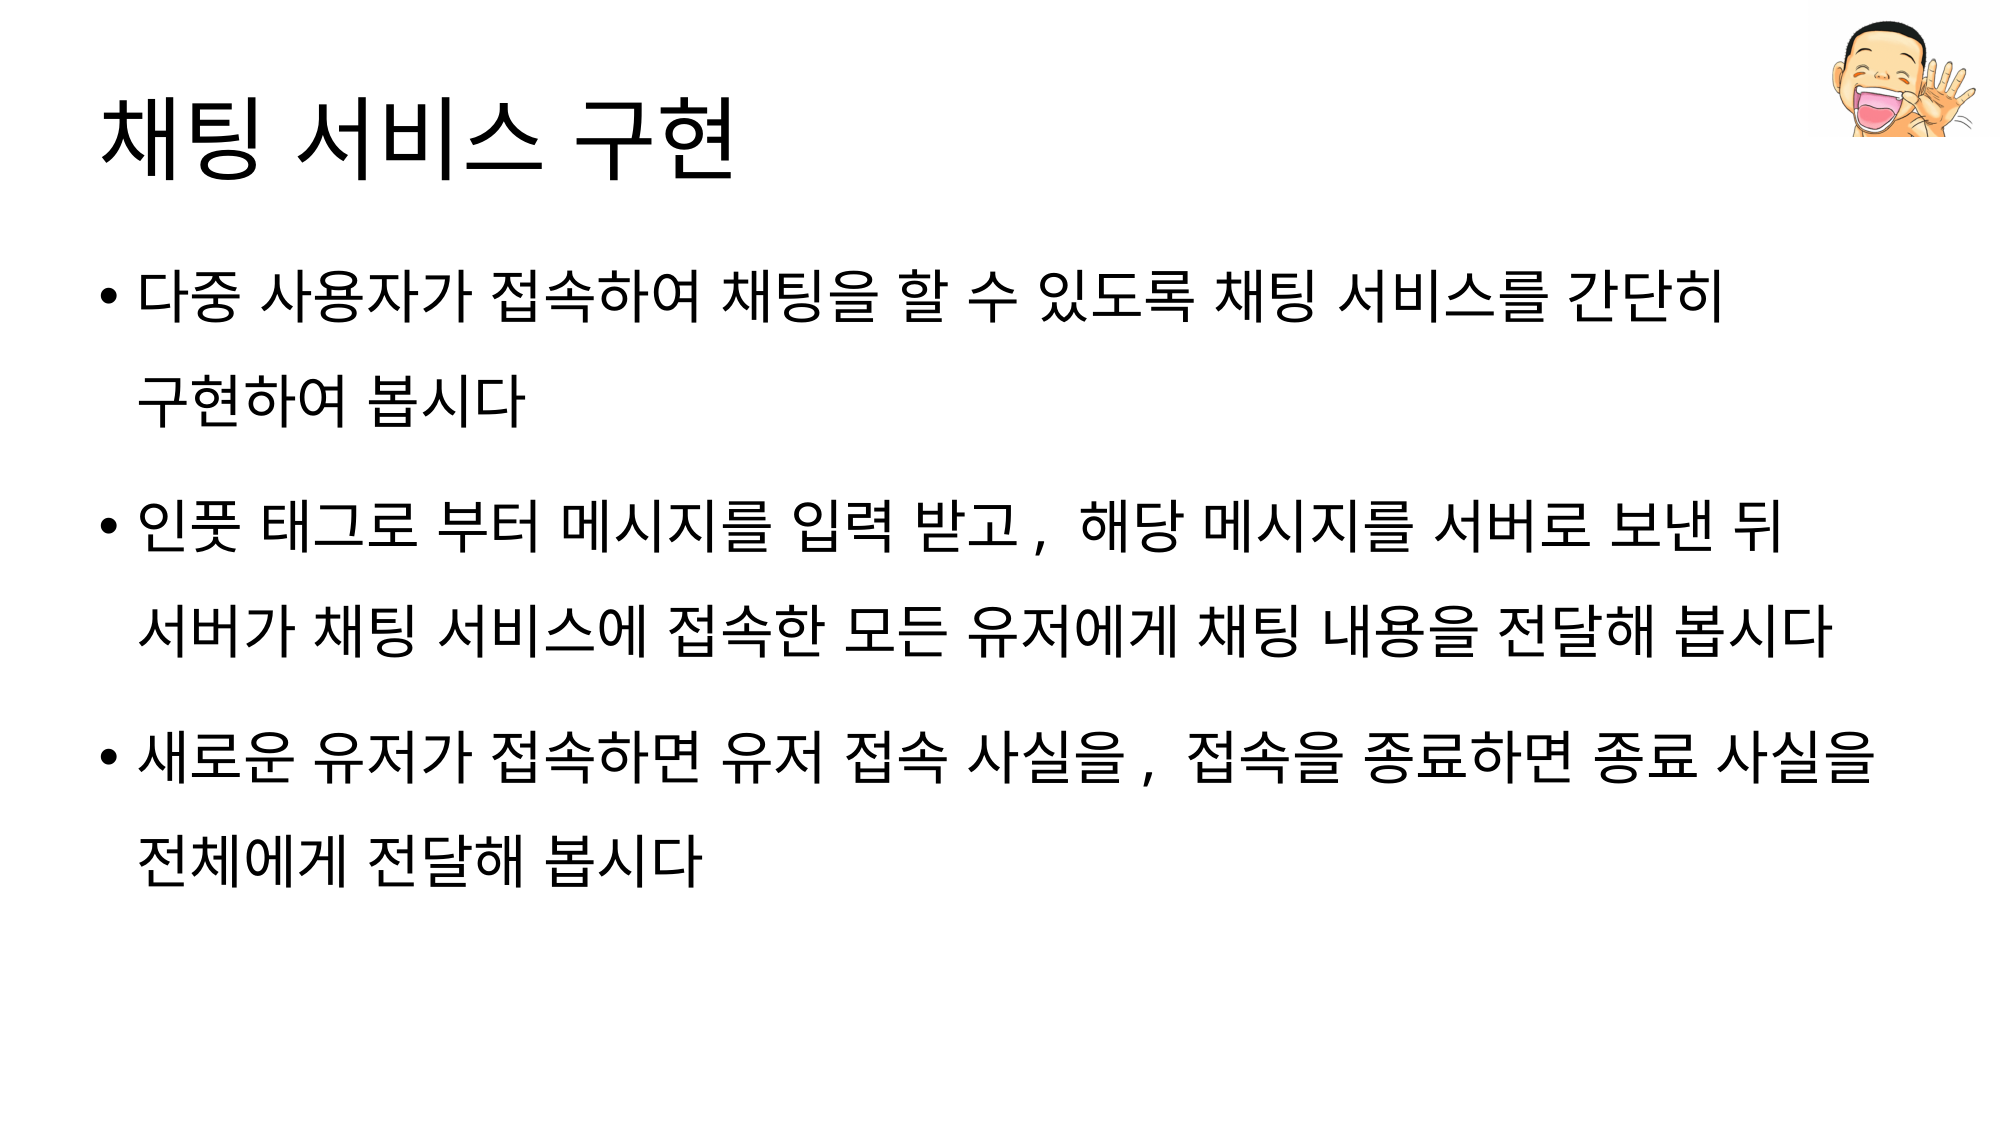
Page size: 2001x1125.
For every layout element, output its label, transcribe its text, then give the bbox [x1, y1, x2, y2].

title 채팅 서비스 구현 [83, 0, 1931, 217]
picture [1931, 0, 2000, 137]
list 다중 사용자가 접속하여 채팅을 할 수 있도록 채팅 서비스를 간단히 구현하여 봅시다 인풋 태그로 부터 메시지를 입력 받고, 해당 메시지를 서버로 보낸 뒤 서버가 채팅 서비스에 접속한 모든 유저에게 채팅 내용을 전달해 봅시다 새로운 유저가 접속하면 유저 접속 사실을, 접속을 종료하면 종료 사실을 전체에게 전달해 봅시다 [83, 217, 1931, 1100]
